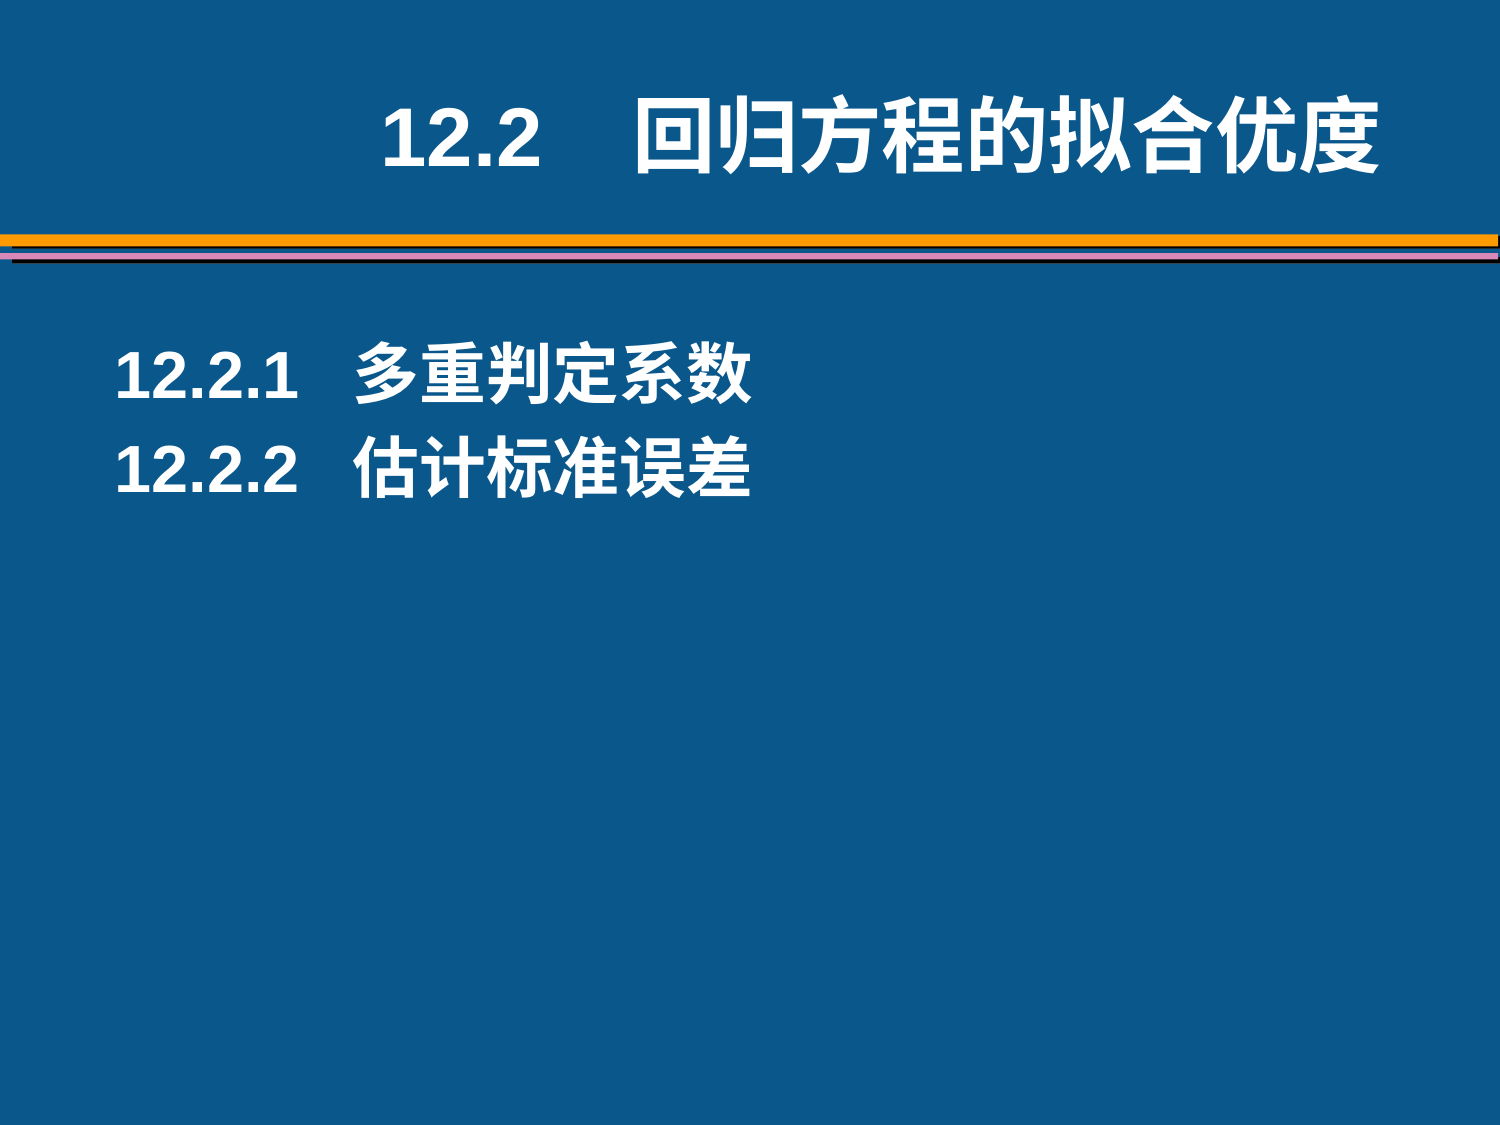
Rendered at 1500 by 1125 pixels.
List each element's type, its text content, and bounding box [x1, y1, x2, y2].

text_box 12.2 回归方程的拟合优度 [337, 50, 1425, 225]
text_box 12.2.1 多重判定系数 12.2.2 估计标准误差 [99, 324, 1438, 1000]
